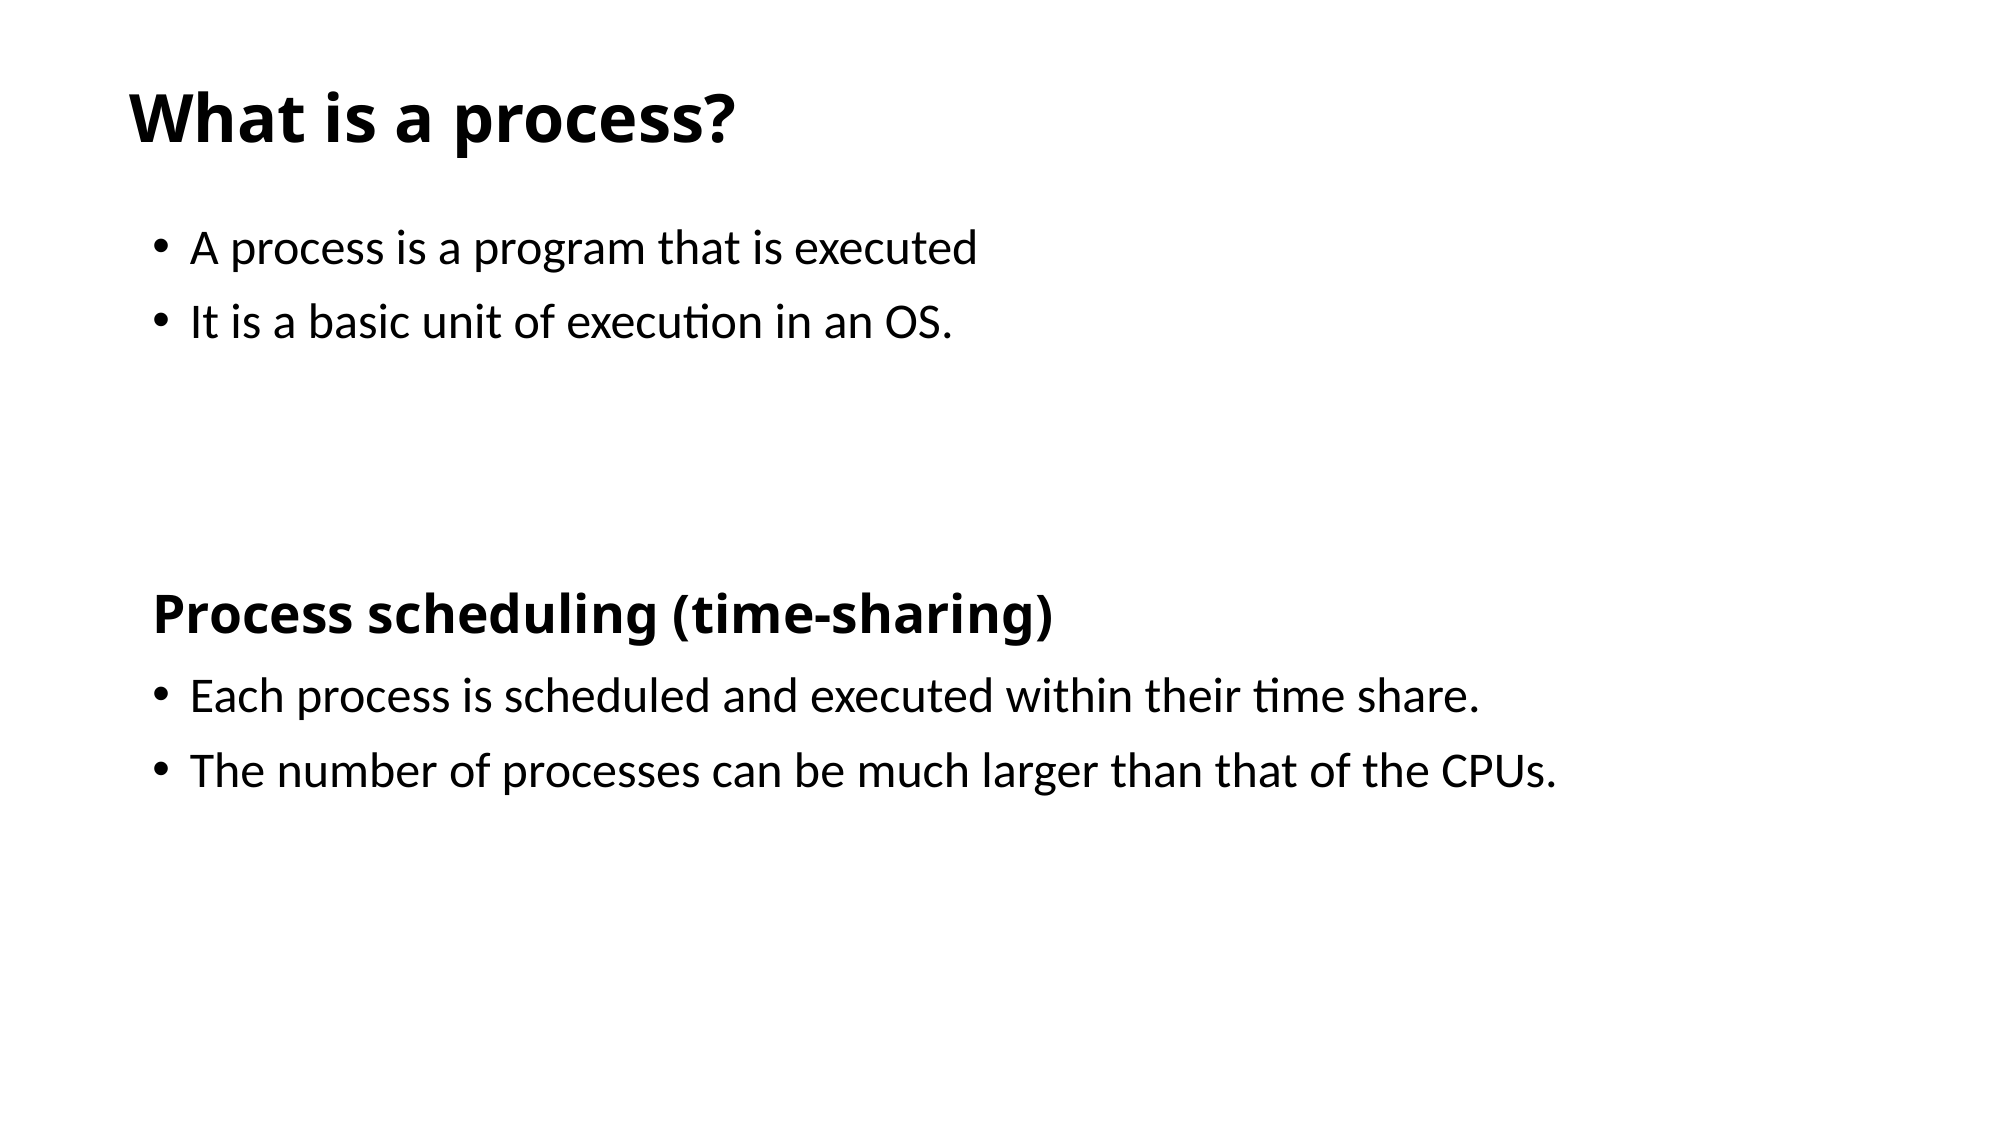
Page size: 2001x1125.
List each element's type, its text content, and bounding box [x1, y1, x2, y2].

text_box Process scheduling (time-sharing) [137, 562, 1145, 662]
text_box Each process is scheduled and executed within their time share. The number of processes can be much larger than that of the CPUs. [137, 662, 1863, 839]
list A process is a program that is executed It is a basic unit of execution in an OS. [137, 213, 1863, 563]
title What is a process? [114, 67, 1000, 175]
